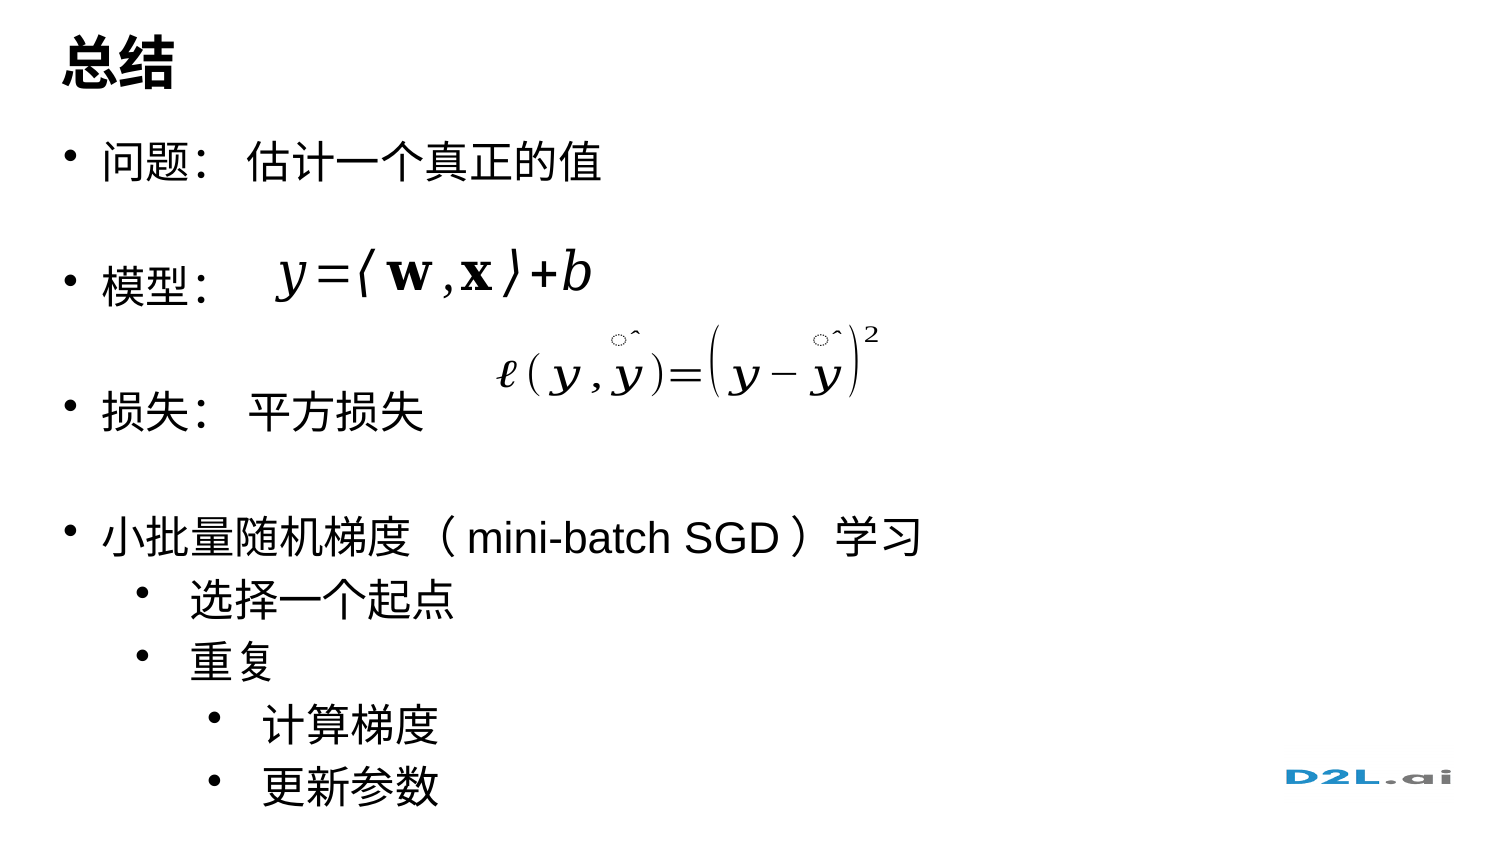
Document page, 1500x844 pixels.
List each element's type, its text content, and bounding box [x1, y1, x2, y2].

list 问题： 估计一个真正的值 模型： 损失： 平方损失 小批量随机梯度（mini-batch SGD）学习 选择一个起点 重复 计算梯度 更新参数 [55, 126, 1403, 823]
picture [1403, 745, 1454, 806]
title 总结 [52, 18, 1400, 109]
